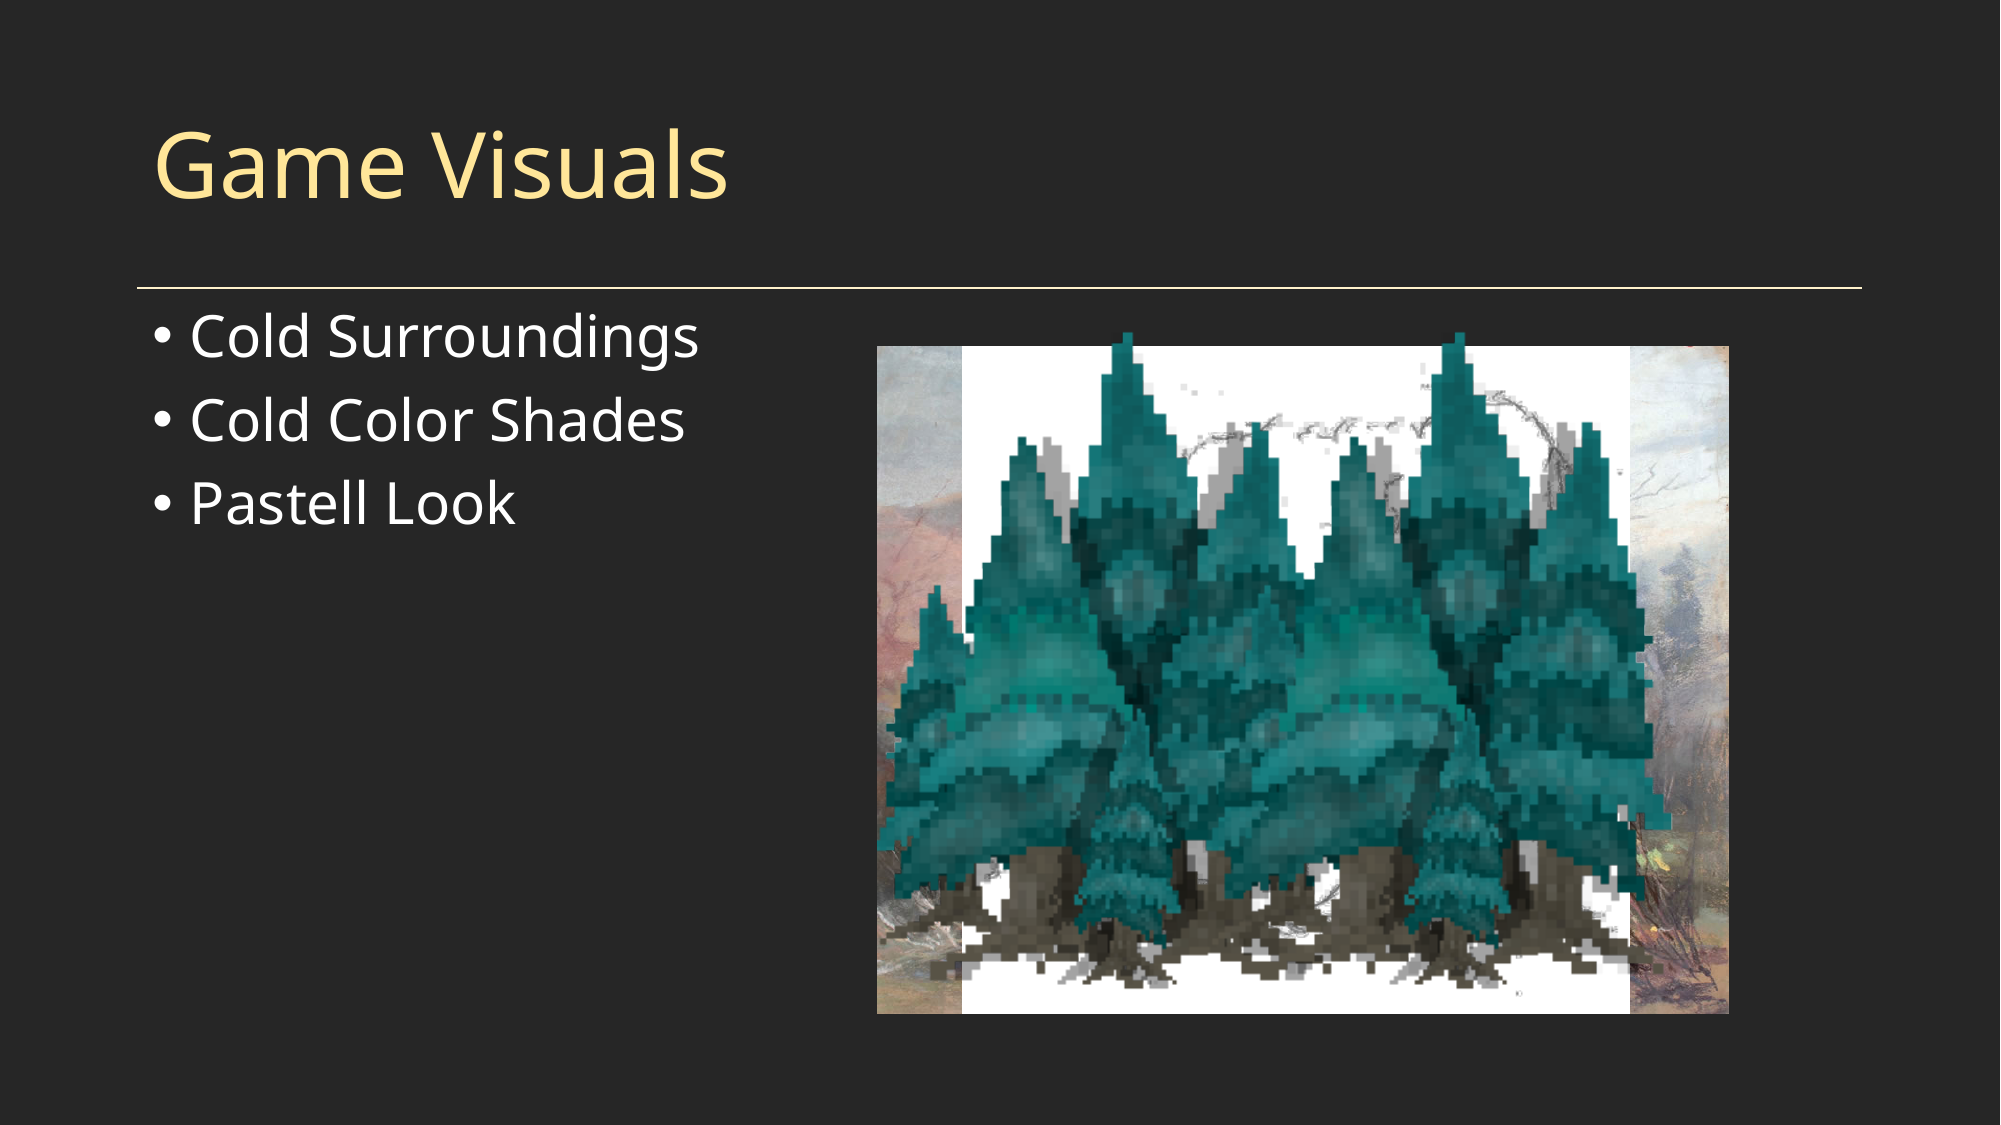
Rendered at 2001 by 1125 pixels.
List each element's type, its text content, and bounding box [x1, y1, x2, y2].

list Cold Surroundings Cold Color Shades Pastell Look [137, 299, 1863, 1014]
title Game Visuals [137, 59, 1863, 278]
picture [876, 318, 1783, 1125]
